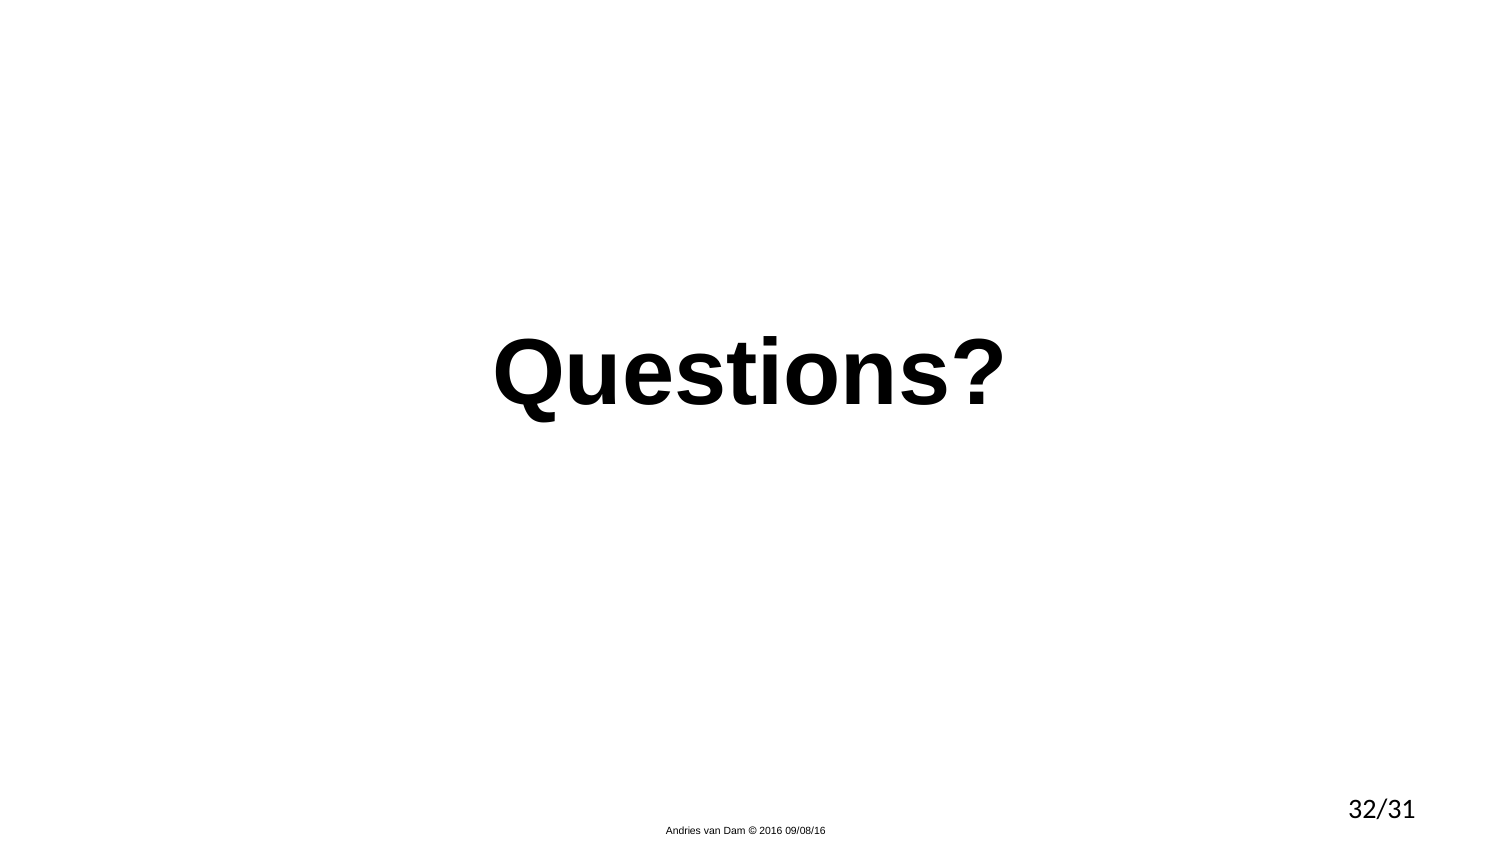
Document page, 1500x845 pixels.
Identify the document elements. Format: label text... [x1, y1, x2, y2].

title Questions? [187, 138, 1313, 433]
